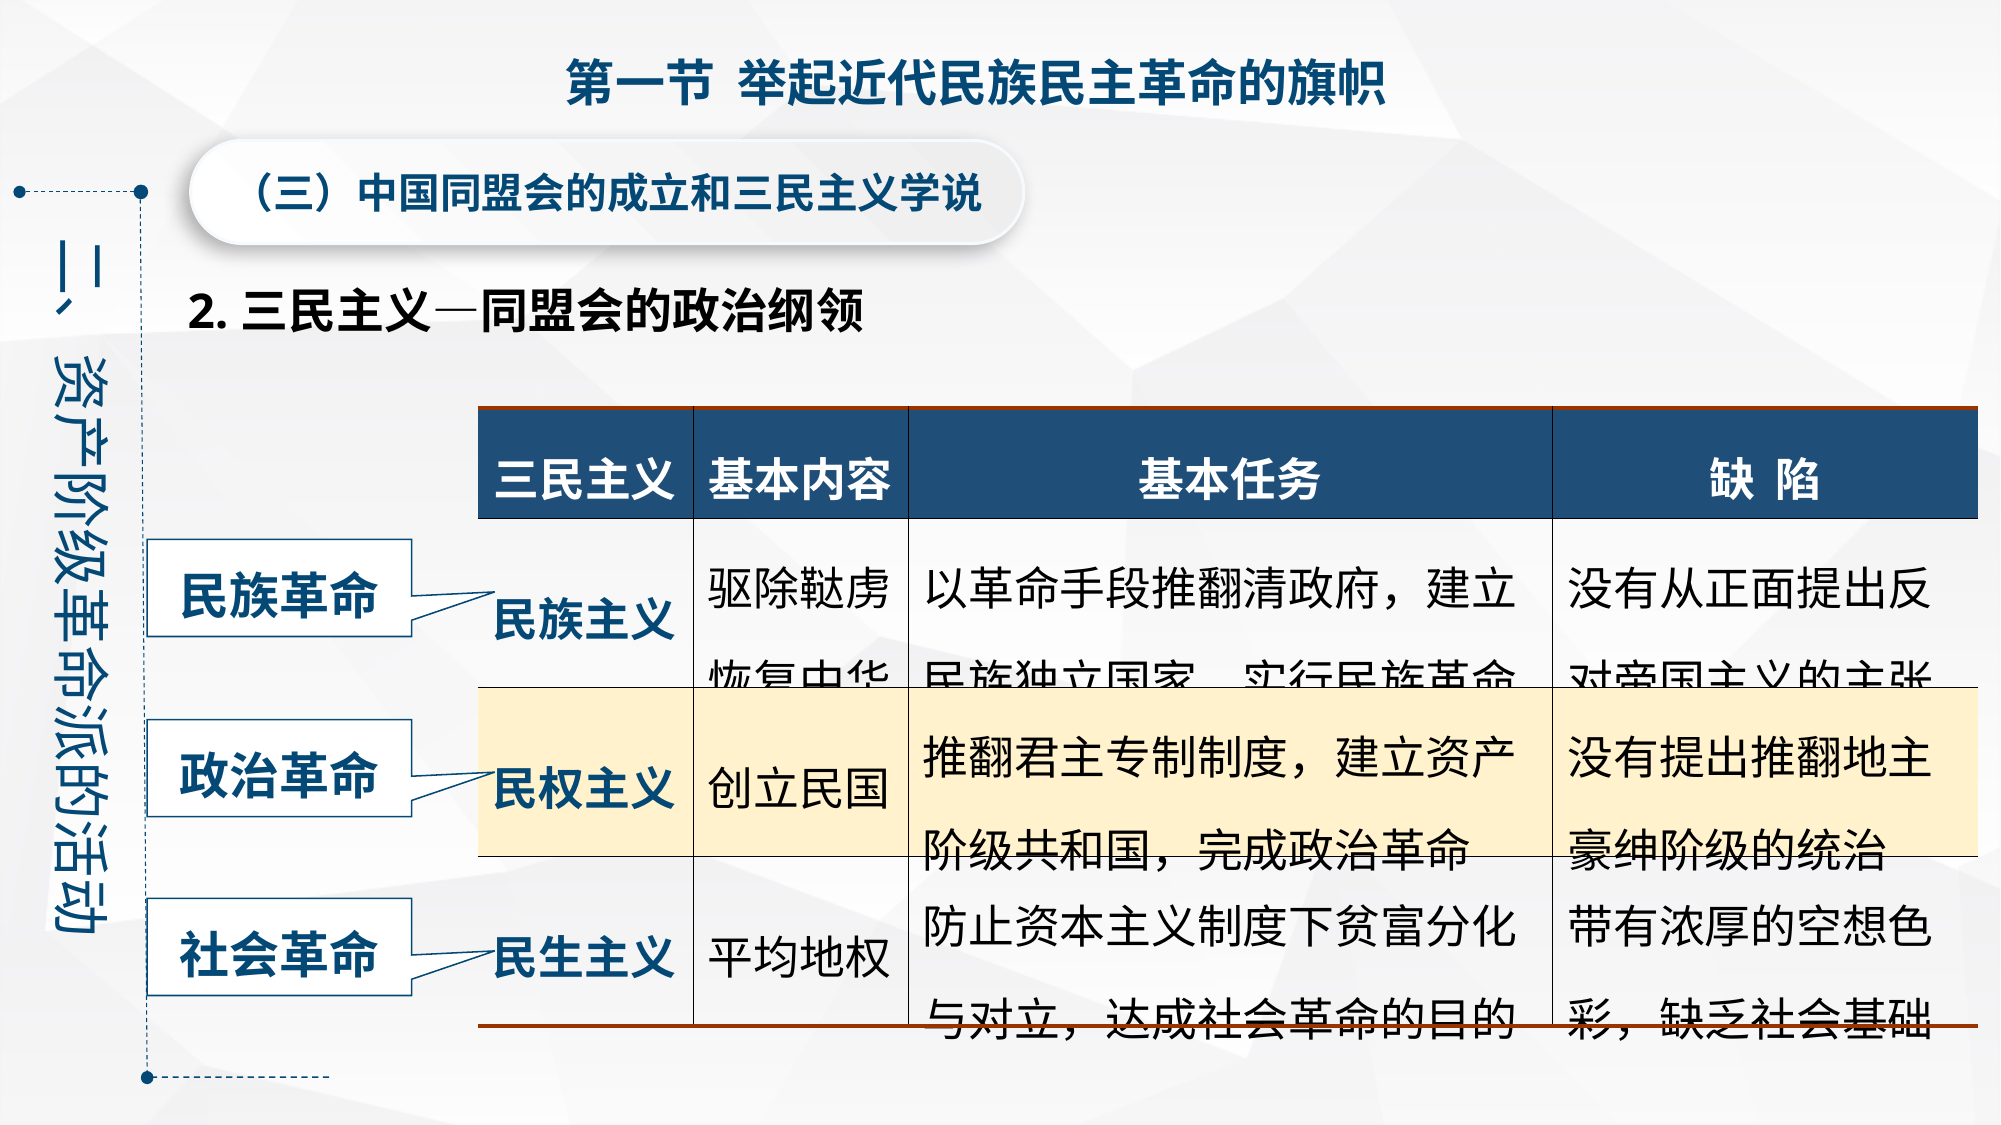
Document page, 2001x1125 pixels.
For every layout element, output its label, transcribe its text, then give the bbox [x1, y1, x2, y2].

table_cell 平均地权 [694, 857, 908, 1024]
table_cell 驱除鞑虏恢复中华 [694, 519, 908, 687]
text_box 社会革命 [330, 898, 495, 996]
table_header 基本任务 [909, 410, 1552, 518]
table_cell 带有浓厚的空想色彩，缺乏社会基础 [1553, 857, 1978, 1024]
table_cell 以革命手段推翻清政府，建立民族独立国家，实行民族革命 [909, 519, 1552, 687]
table_cell 民生主义 [478, 857, 693, 1024]
table_cell 没有从正面提出反对帝国主义的主张 [1553, 519, 1978, 687]
text_box 民族革命 [330, 539, 495, 637]
picture [0, 0, 2001, 1125]
table_header 三民主义 [478, 410, 693, 518]
text_box 政治革命 [330, 719, 495, 817]
table_header 基本内容 [694, 410, 908, 518]
table_cell 创立民国 [694, 688, 908, 856]
table_header 缺 陷 [1553, 410, 1978, 518]
table_cell 没有提出推翻地主豪绅阶级的统治 [1553, 688, 1978, 856]
table_cell 民权主义 [478, 688, 693, 856]
table_cell 防止资本主义制度下贫富分化与对立，达成社会革命的目的 [909, 857, 1552, 1024]
text_box 2.三民主义—同盟会的政治纲领 [330, 273, 950, 346]
text_box 第一节 举起近代民族民主革命的旗帜 [530, 44, 1422, 119]
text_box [19, 185, 330, 1078]
table_cell 民族主义 [478, 519, 693, 687]
table_cell 推翻君主专制制度，建立资产阶级共和国，完成政治革命 [909, 688, 1552, 856]
text_box （三）中国同盟会的成立和三民主义学说 [190, 139, 1025, 245]
